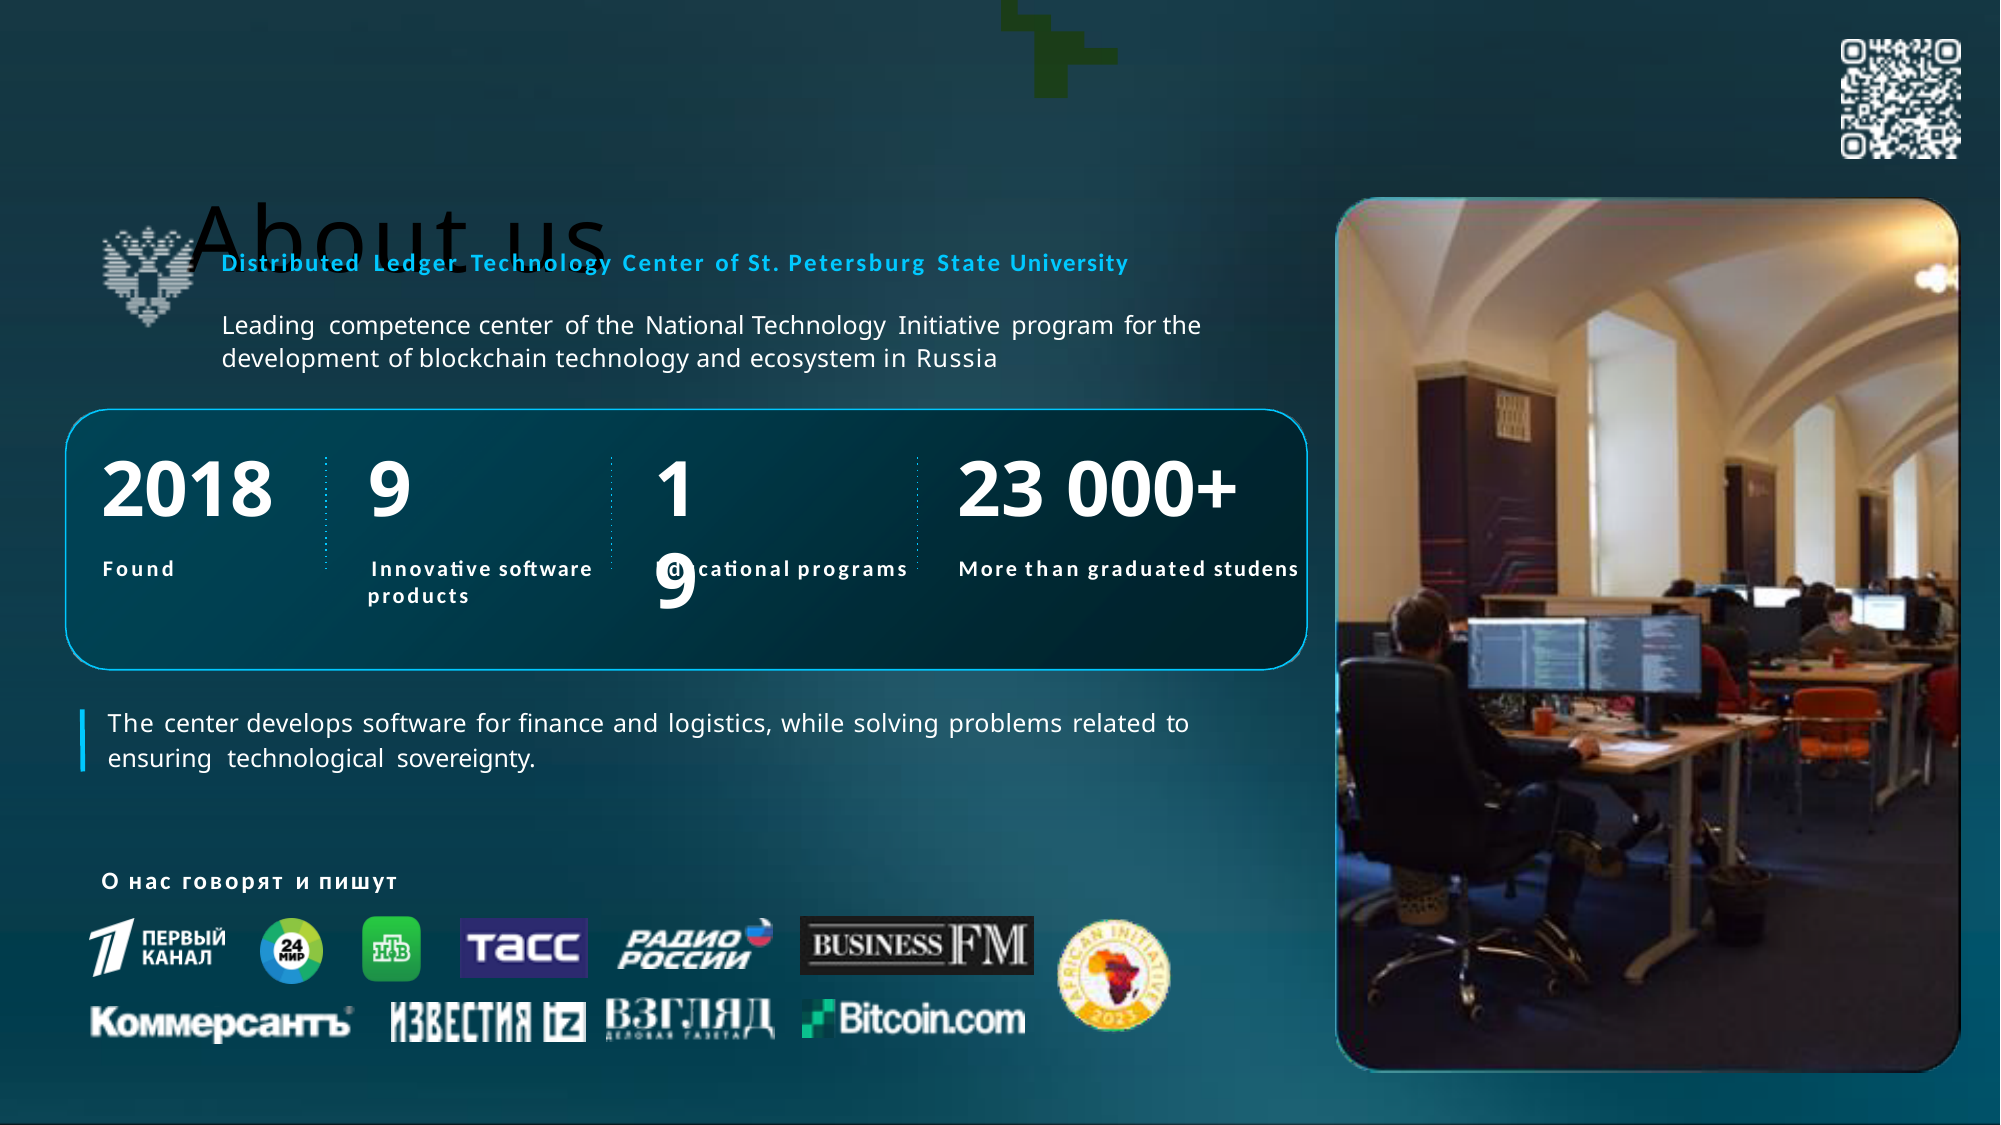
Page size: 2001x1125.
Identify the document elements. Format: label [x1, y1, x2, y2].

text_box [79, 39, 1961, 1073]
text_box [0, 0, 2000, 1125]
